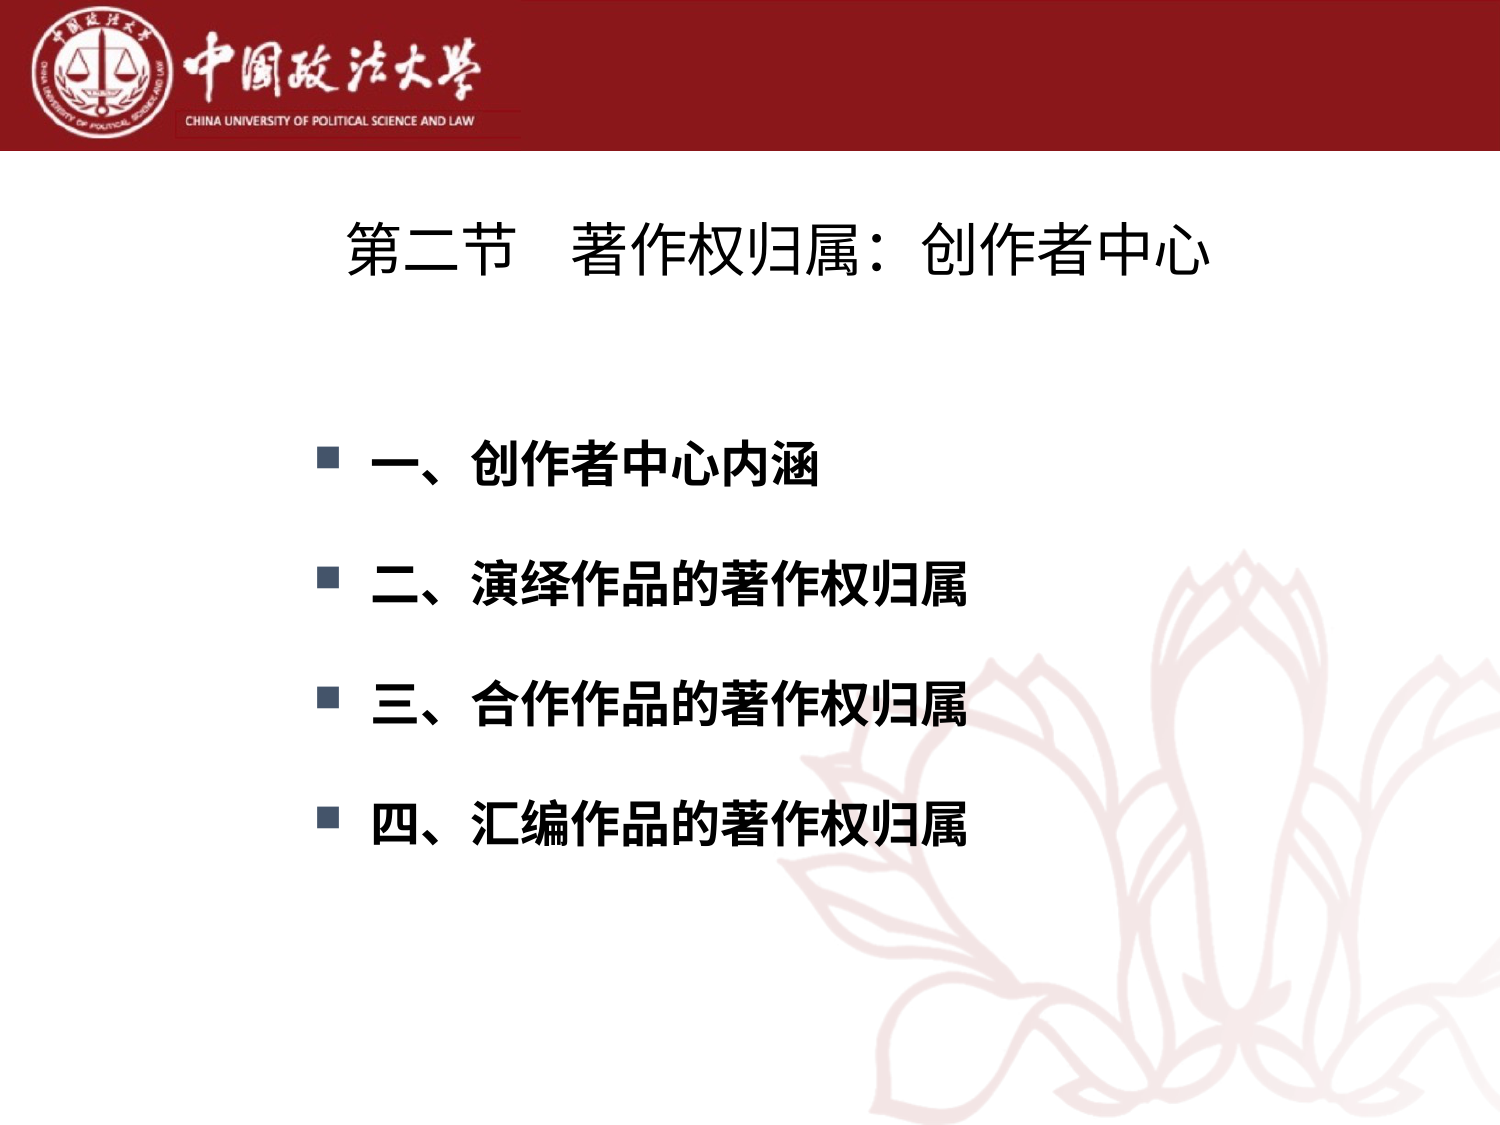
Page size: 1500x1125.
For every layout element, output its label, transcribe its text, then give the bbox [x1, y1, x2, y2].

text_box 一、创作者中心内涵 二、演绎作品的著作权归属 三、合作作品的著作权归属 四、汇编作品的著作权归属 [299, 365, 1292, 908]
picture [773, 533, 1500, 1125]
title 第二节 著作权归属：创作者中心 [140, 207, 1417, 300]
picture [0, 0, 1500, 151]
